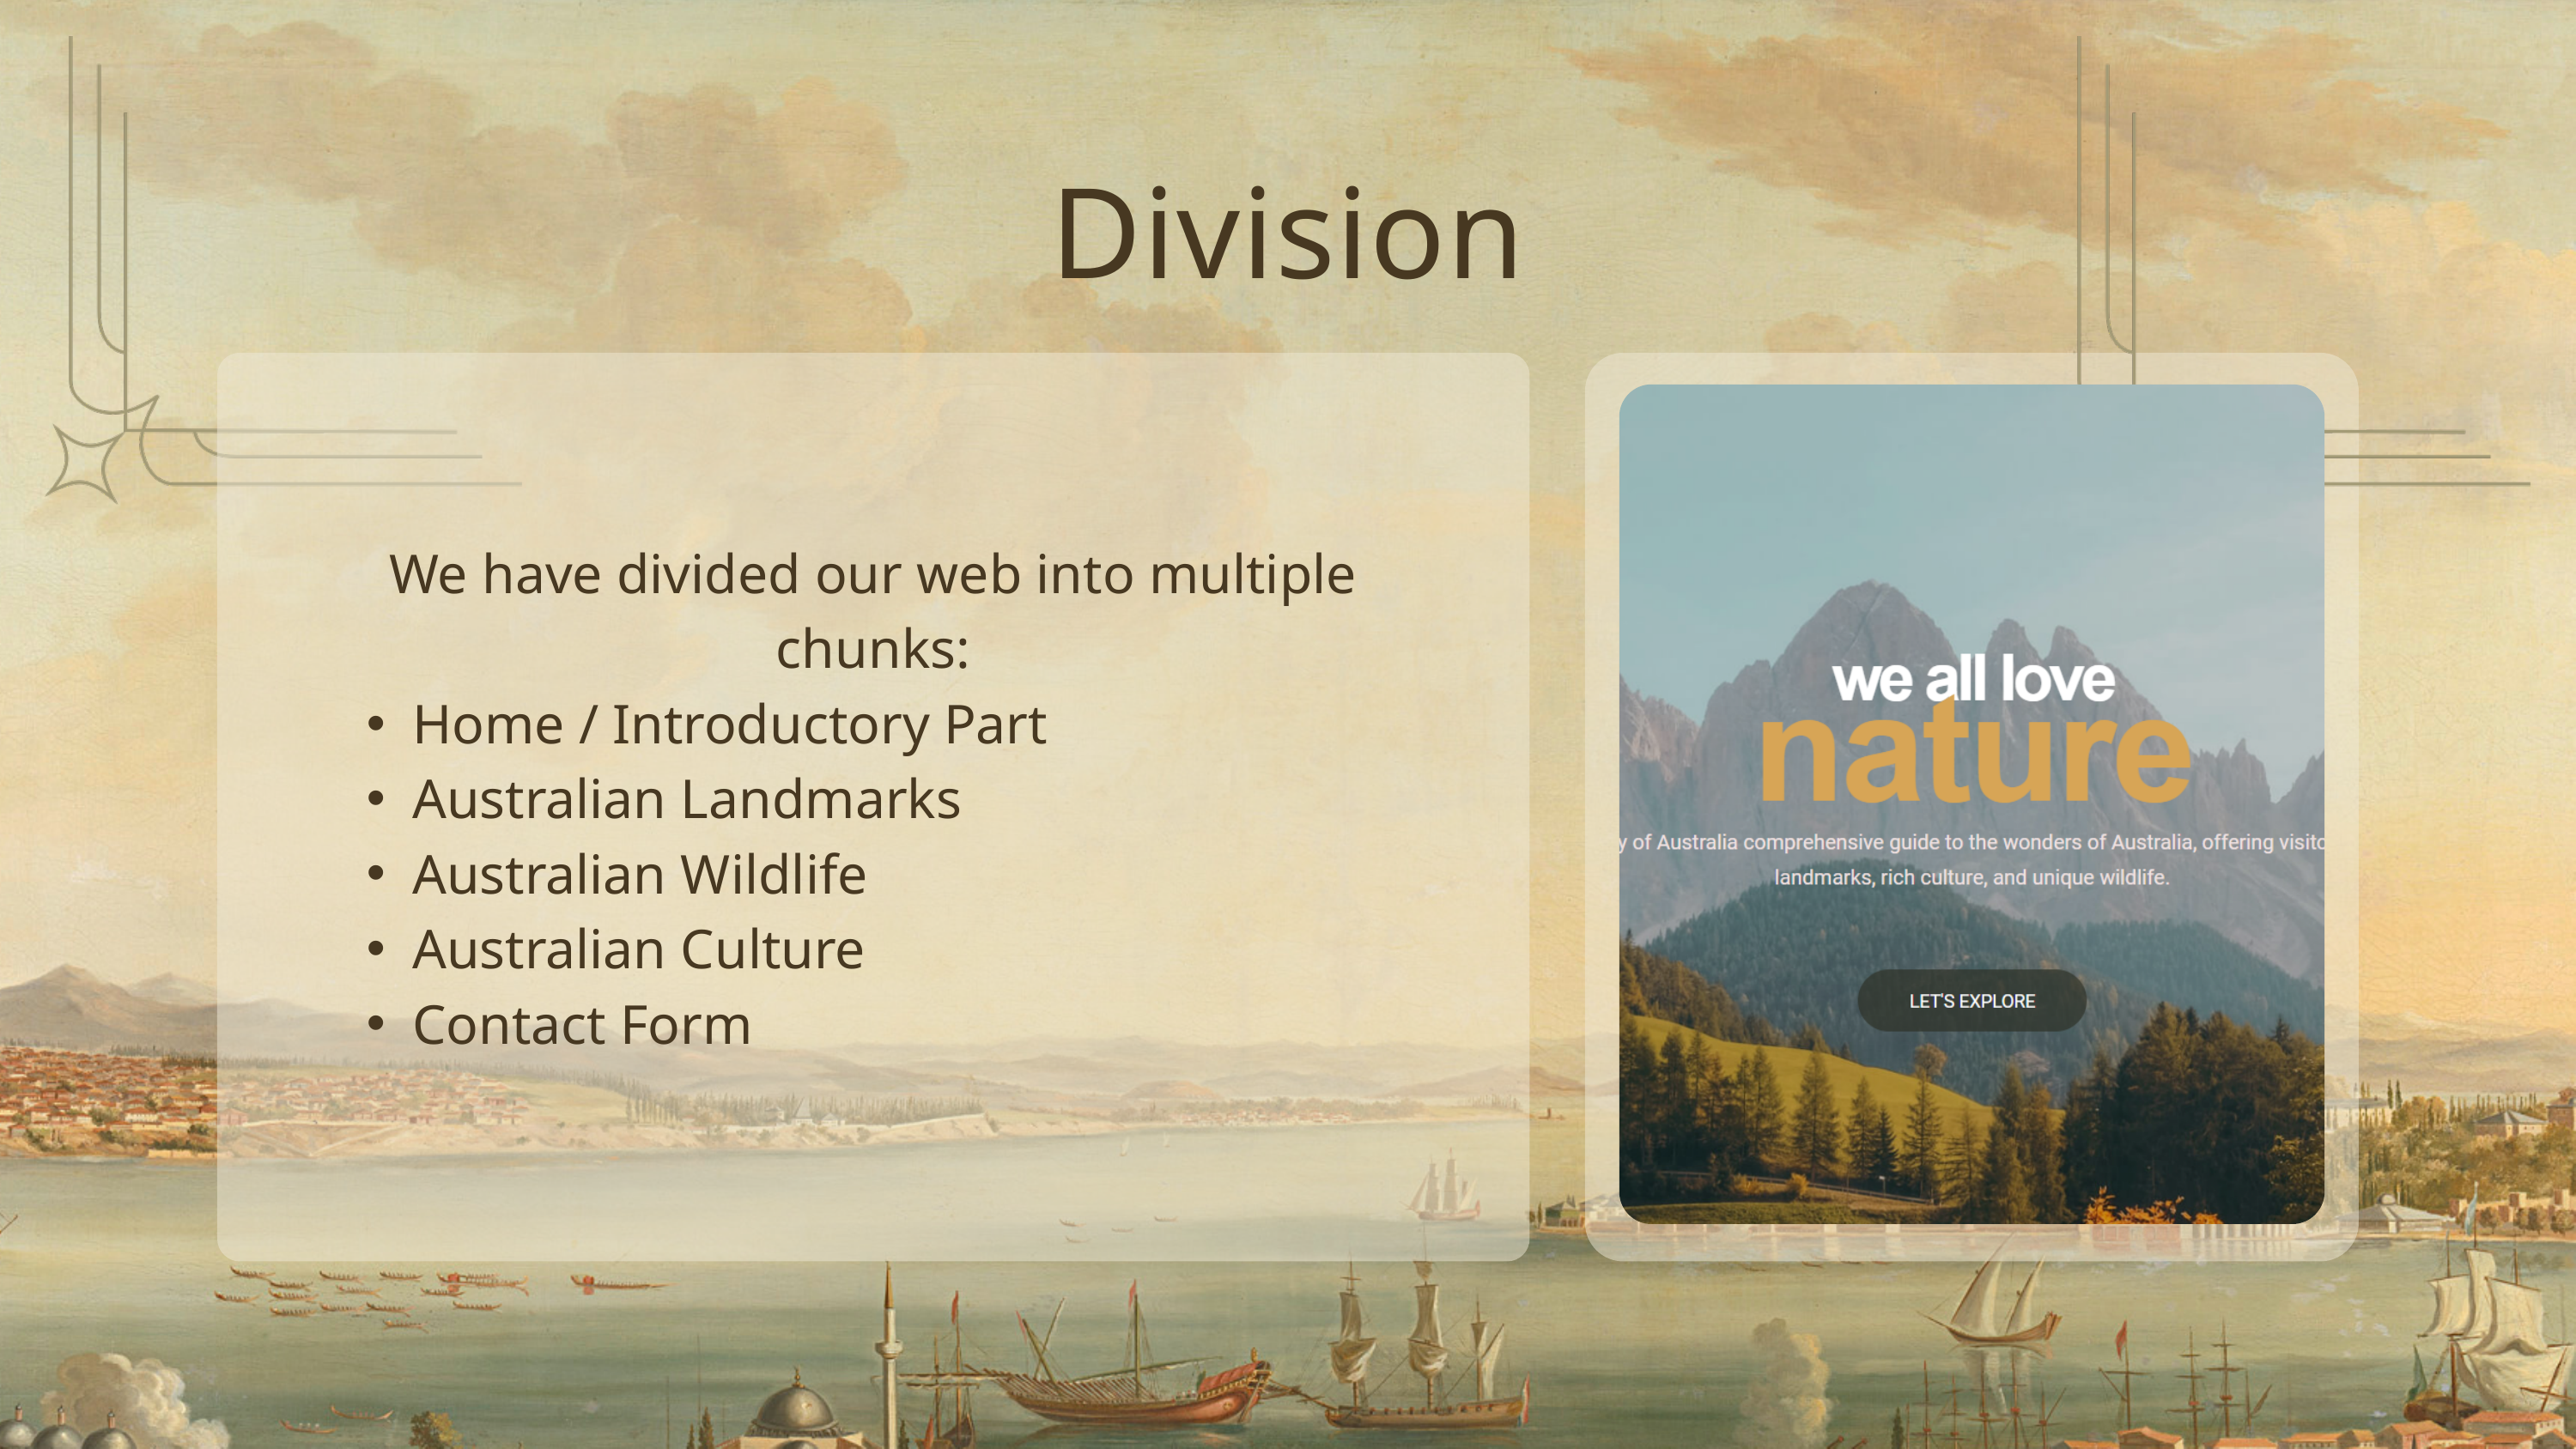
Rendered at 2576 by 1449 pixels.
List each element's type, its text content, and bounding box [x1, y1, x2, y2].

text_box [216, 352, 1530, 1262]
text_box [1584, 352, 2360, 1262]
text_box [2053, 36, 2531, 505]
text_box [45, 36, 523, 505]
text_box Division [839, 125, 1737, 304]
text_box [1619, 384, 2325, 1225]
text_box [0, 0, 2576, 1449]
